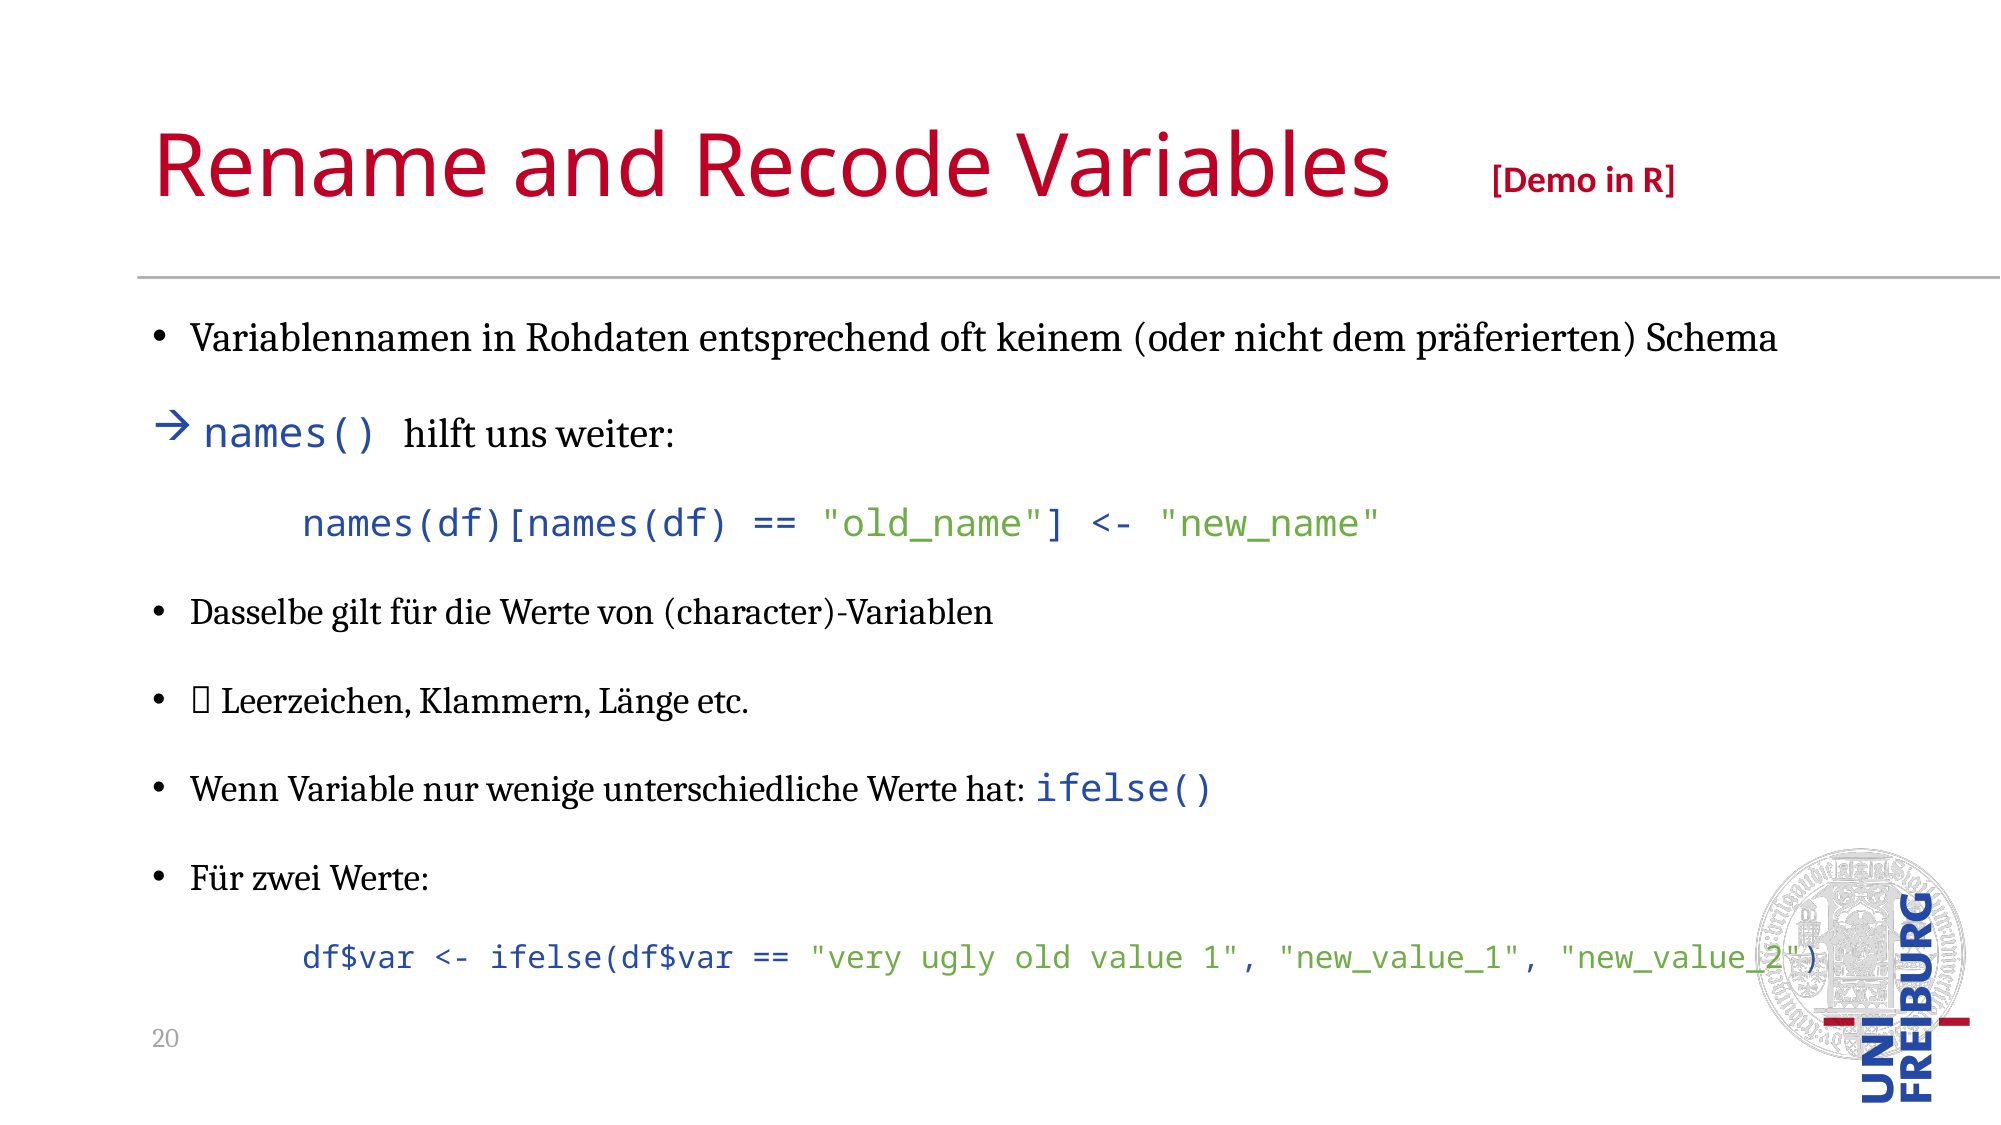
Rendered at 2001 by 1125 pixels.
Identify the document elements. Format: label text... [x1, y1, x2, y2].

picture [1721, 842, 2000, 1122]
title Rename and Recode Variables [137, 59, 1863, 277]
text_box [Demo in R] [1476, 112, 1890, 208]
list Variablennamen in Rohdaten entsprechend oft keinem (oder nicht dem präferierten) Schema names() hilft uns weiter: names(df)[names(df) == "old_name"] <- "new_name" Dasselbe gilt für die Werte von (character)-Variablen  Leerzeichen, Klammern, Länge etc. Wenn Variable nur wenige unterschiedliche Werte hat: ifelse() Für zwei Werte: df$var <- ifelse(df$var == "very ugly old value 1", "new_value_1", "new_value_2") [137, 277, 1863, 992]
slide_number 20 [137, 1012, 588, 1073]
